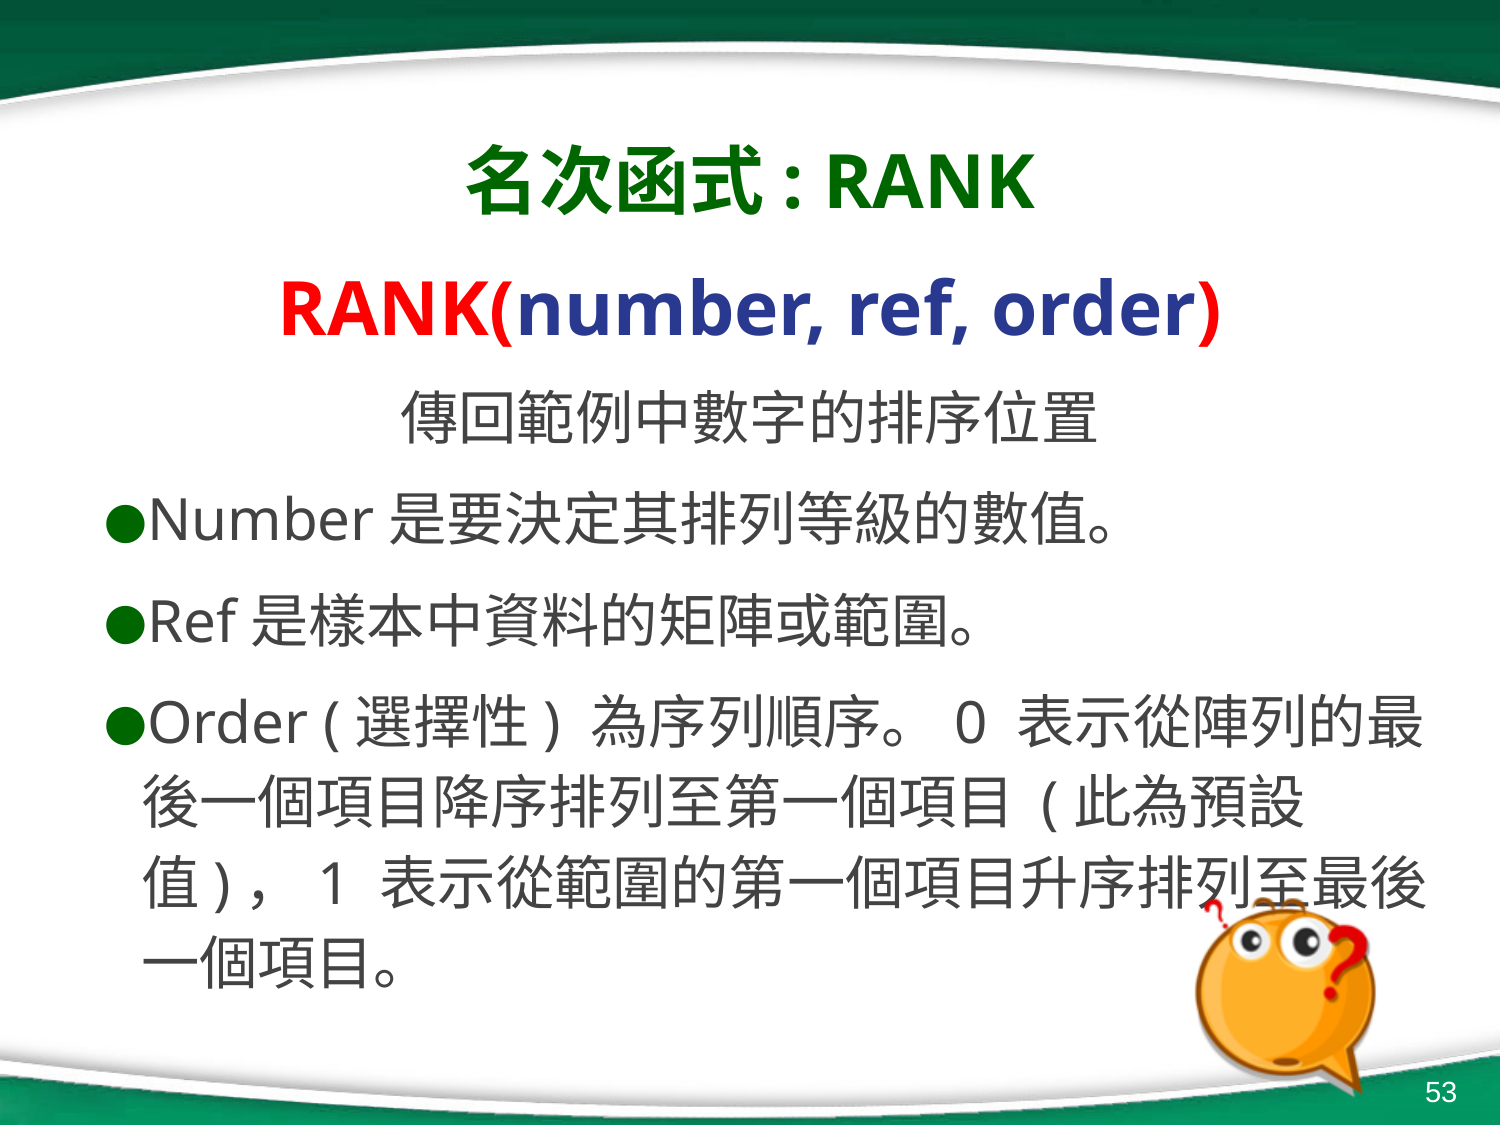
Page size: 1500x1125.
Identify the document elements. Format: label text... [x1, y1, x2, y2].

title 名次函式: RANK [51, 112, 1449, 231]
slide_number ‹#› [1410, 1056, 1500, 1125]
picture [0, 0, 1500, 1125]
list RANK(number, ref, order) 傳回範例中數字的排序位置 Number是要決定其排列等級的數值。 Ref是樣本中資料的矩陣或範圍。 Order (選擇性) 為序列順序。0 表示從陣列的最後一個項目降序排列至第一個項目 (此為預設值)，1 表示從範圍的第一個項目升序排列至最後一個項目。 [51, 231, 1449, 962]
